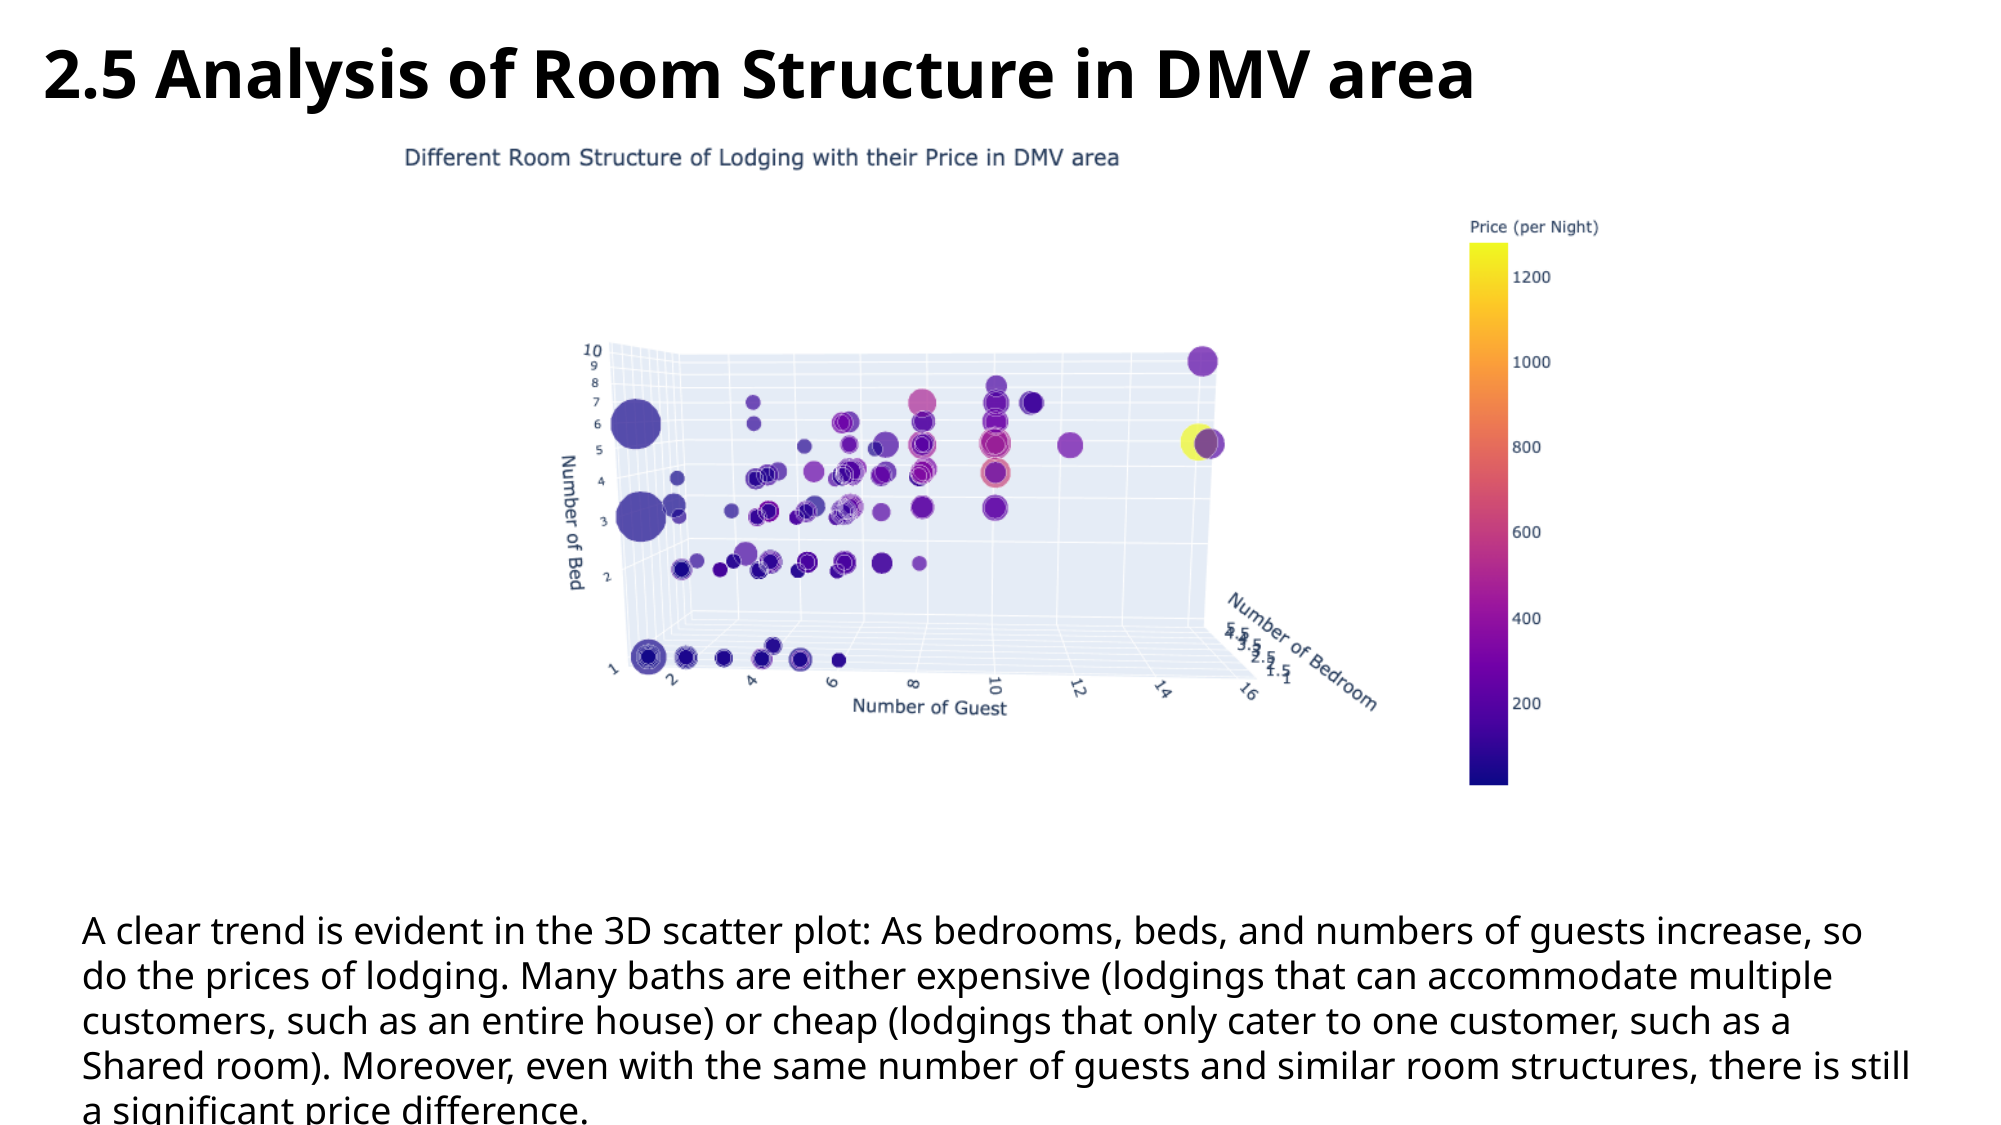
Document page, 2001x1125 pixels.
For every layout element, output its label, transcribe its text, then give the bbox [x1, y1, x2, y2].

text_box A clear trend is evident in the 3D scatter plot: As bedrooms, beds, and numbers of guests increase, so do the prices of lodging. Many baths are either expensive (lodgings that can accommodate multiple customers, such as an entire house) or cheap (lodgings that only cater to one customer, such as a Shared room). Moreover, even with the same number of guests and similar room structures, there is still a significant price difference. [67, 899, 1933, 1125]
text_box 2.5 Analysis of Room Structure in DMV area [28, 22, 1753, 132]
picture [340, 127, 1628, 900]
